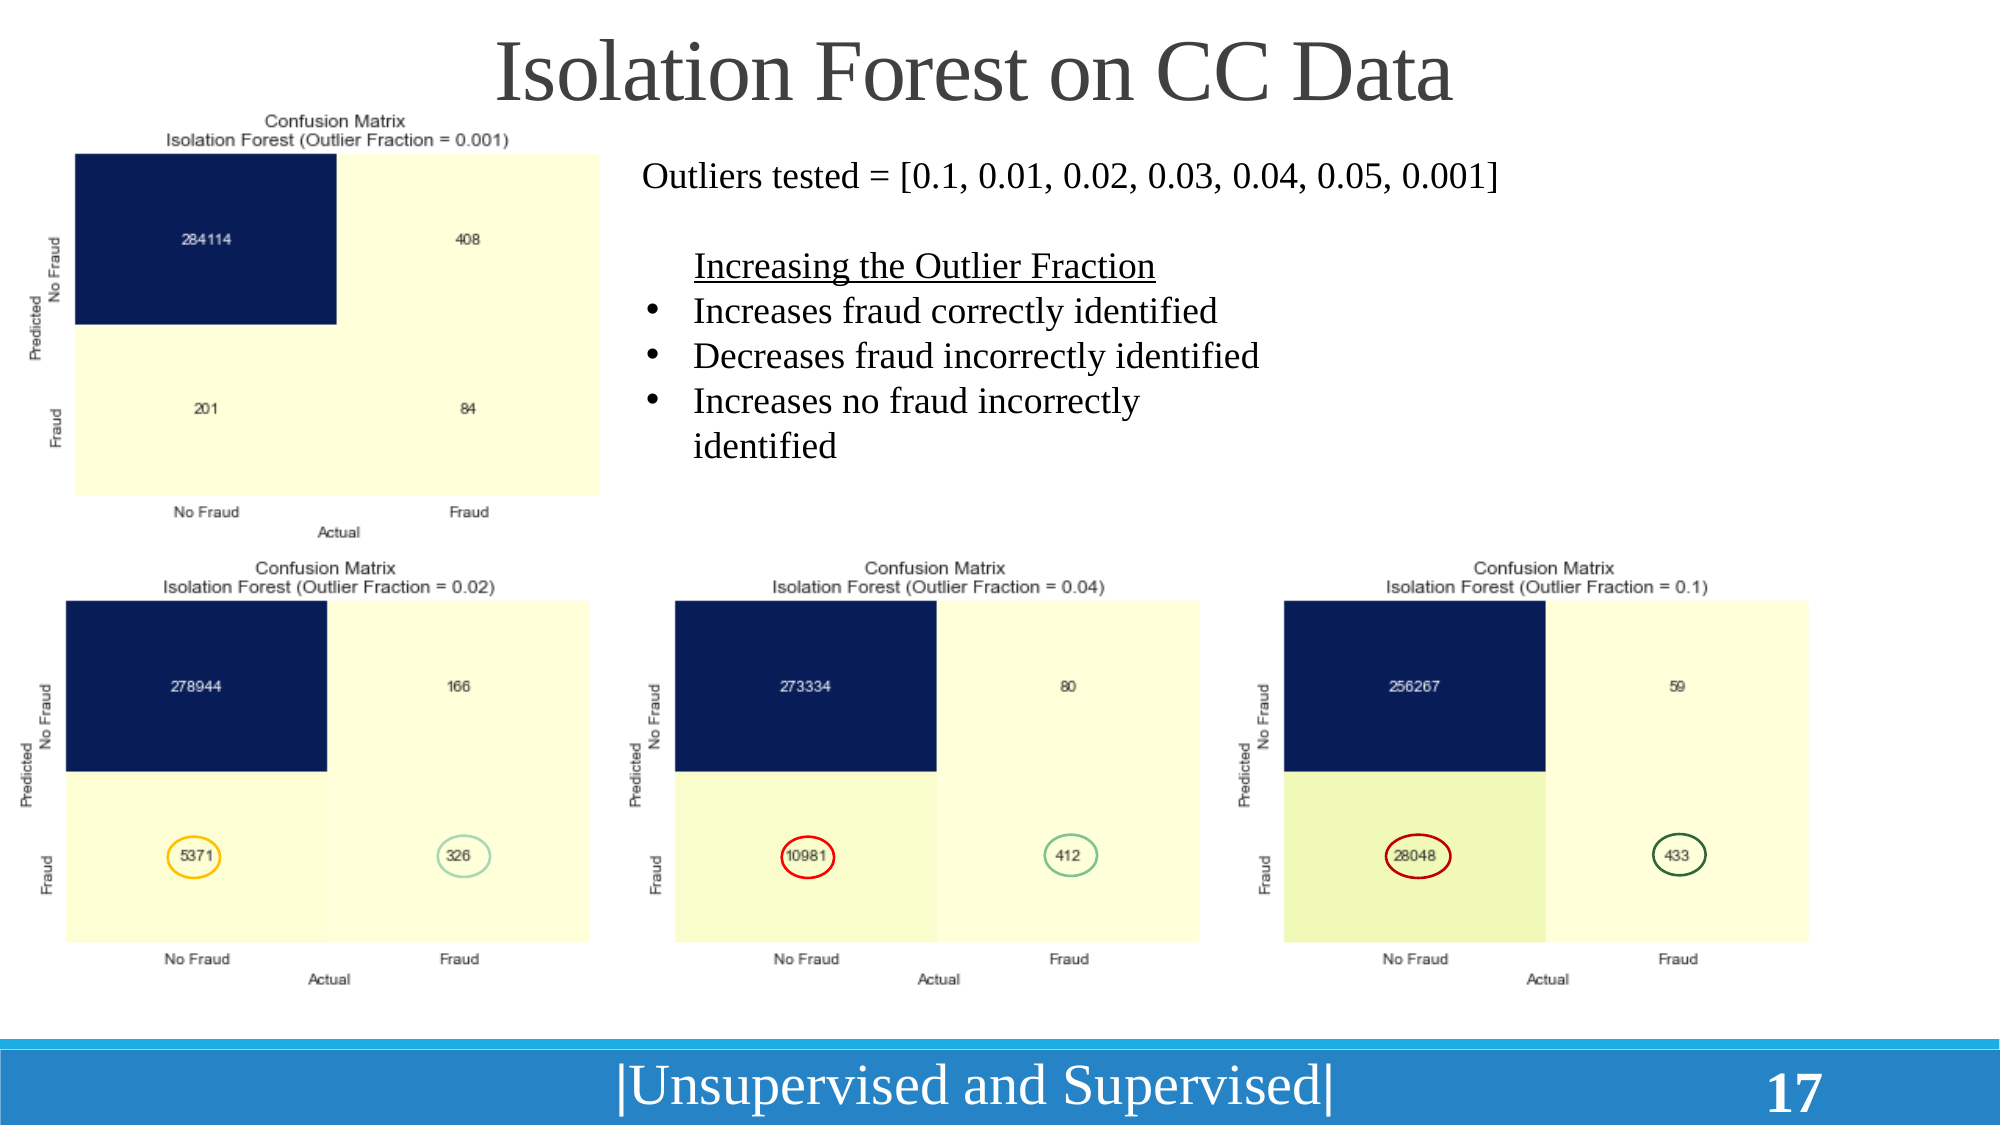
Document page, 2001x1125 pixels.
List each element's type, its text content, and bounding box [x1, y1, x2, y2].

text_box |Unsupervised and Supervised| [582, 1039, 1369, 1124]
text_box Outliers tested = [0.1, 0.01, 0.02, 0.03, 0.04, 0.05, 0.001] [627, 143, 1515, 203]
slide_number 17 [1624, 1059, 1840, 1120]
text_box Increasing the Outlier Fraction Increases fraud correctly identified Decreases fraud incorrectly identified Increases no fraud incorrectly identified [620, 233, 1294, 519]
text_box Isolation Forest on CC Data [479, 1, 1529, 127]
picture [1228, 551, 1821, 999]
picture [619, 551, 1211, 999]
picture [9, 104, 611, 999]
